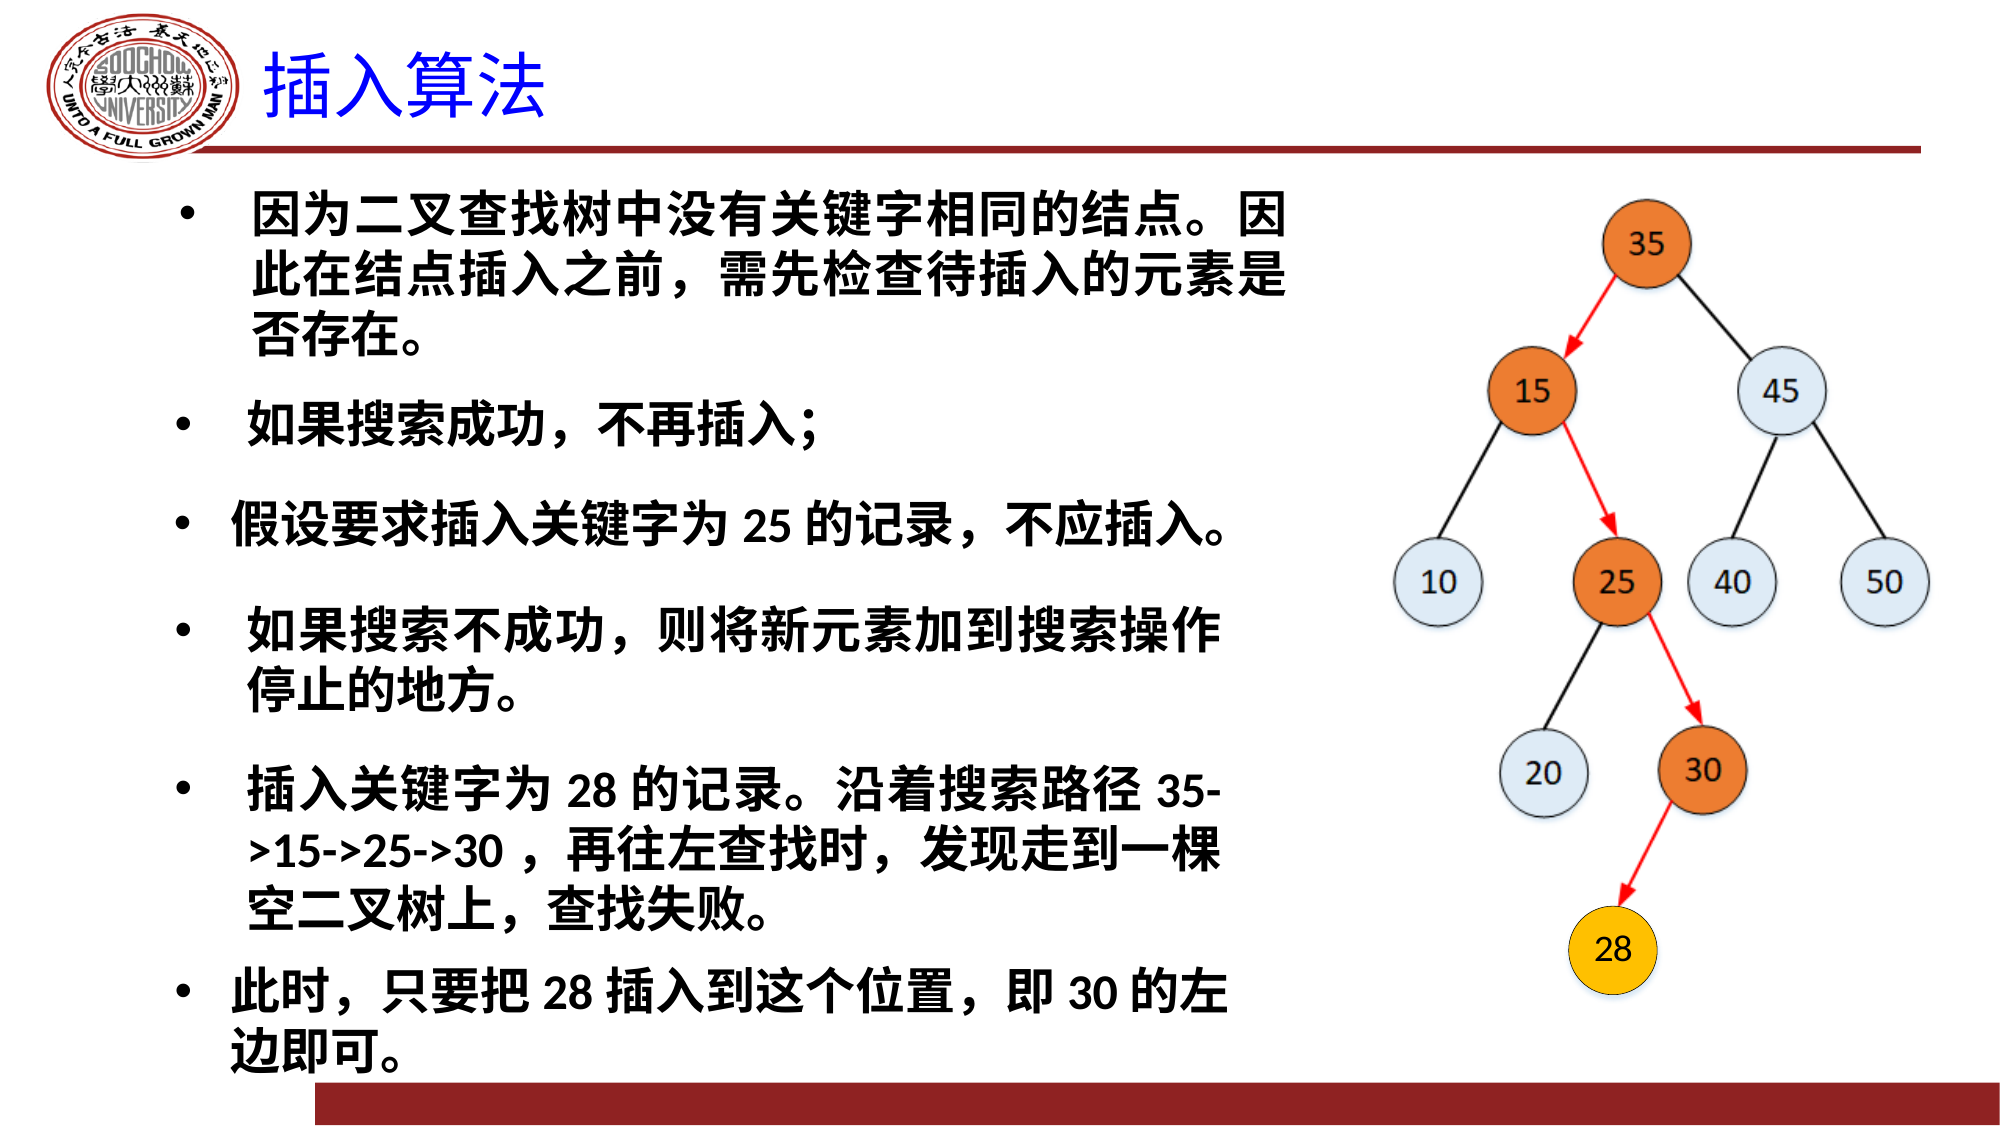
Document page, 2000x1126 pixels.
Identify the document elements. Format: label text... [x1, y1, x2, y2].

text_box 如果搜索不成功，则将新元素加到搜索操作停止的地方。 [159, 591, 1237, 727]
text_box 此时，只要把28插入到这个位置，即30的左边即可。 [159, 952, 1284, 1088]
text_box 如果搜索成功，不再插入； [159, 385, 1237, 461]
text_box 插入关键字为28的记录。沿着搜索路径35->15->25->30，再往左查找时，发现走到一棵空二叉树上，查找失败。 [159, 750, 1237, 946]
picture [1387, 192, 1940, 910]
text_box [1560, 901, 1666, 1007]
list 因为二叉查找树中没有关键字相同的结点。因此在结点插入之前，需先检查待插入的元素是否存在。 [159, 172, 1307, 418]
title 插入算法 [242, 30, 1921, 138]
picture [40, 9, 246, 163]
text_box 假设要求插入关键字为25的记录，不应插入。 [159, 484, 1270, 560]
